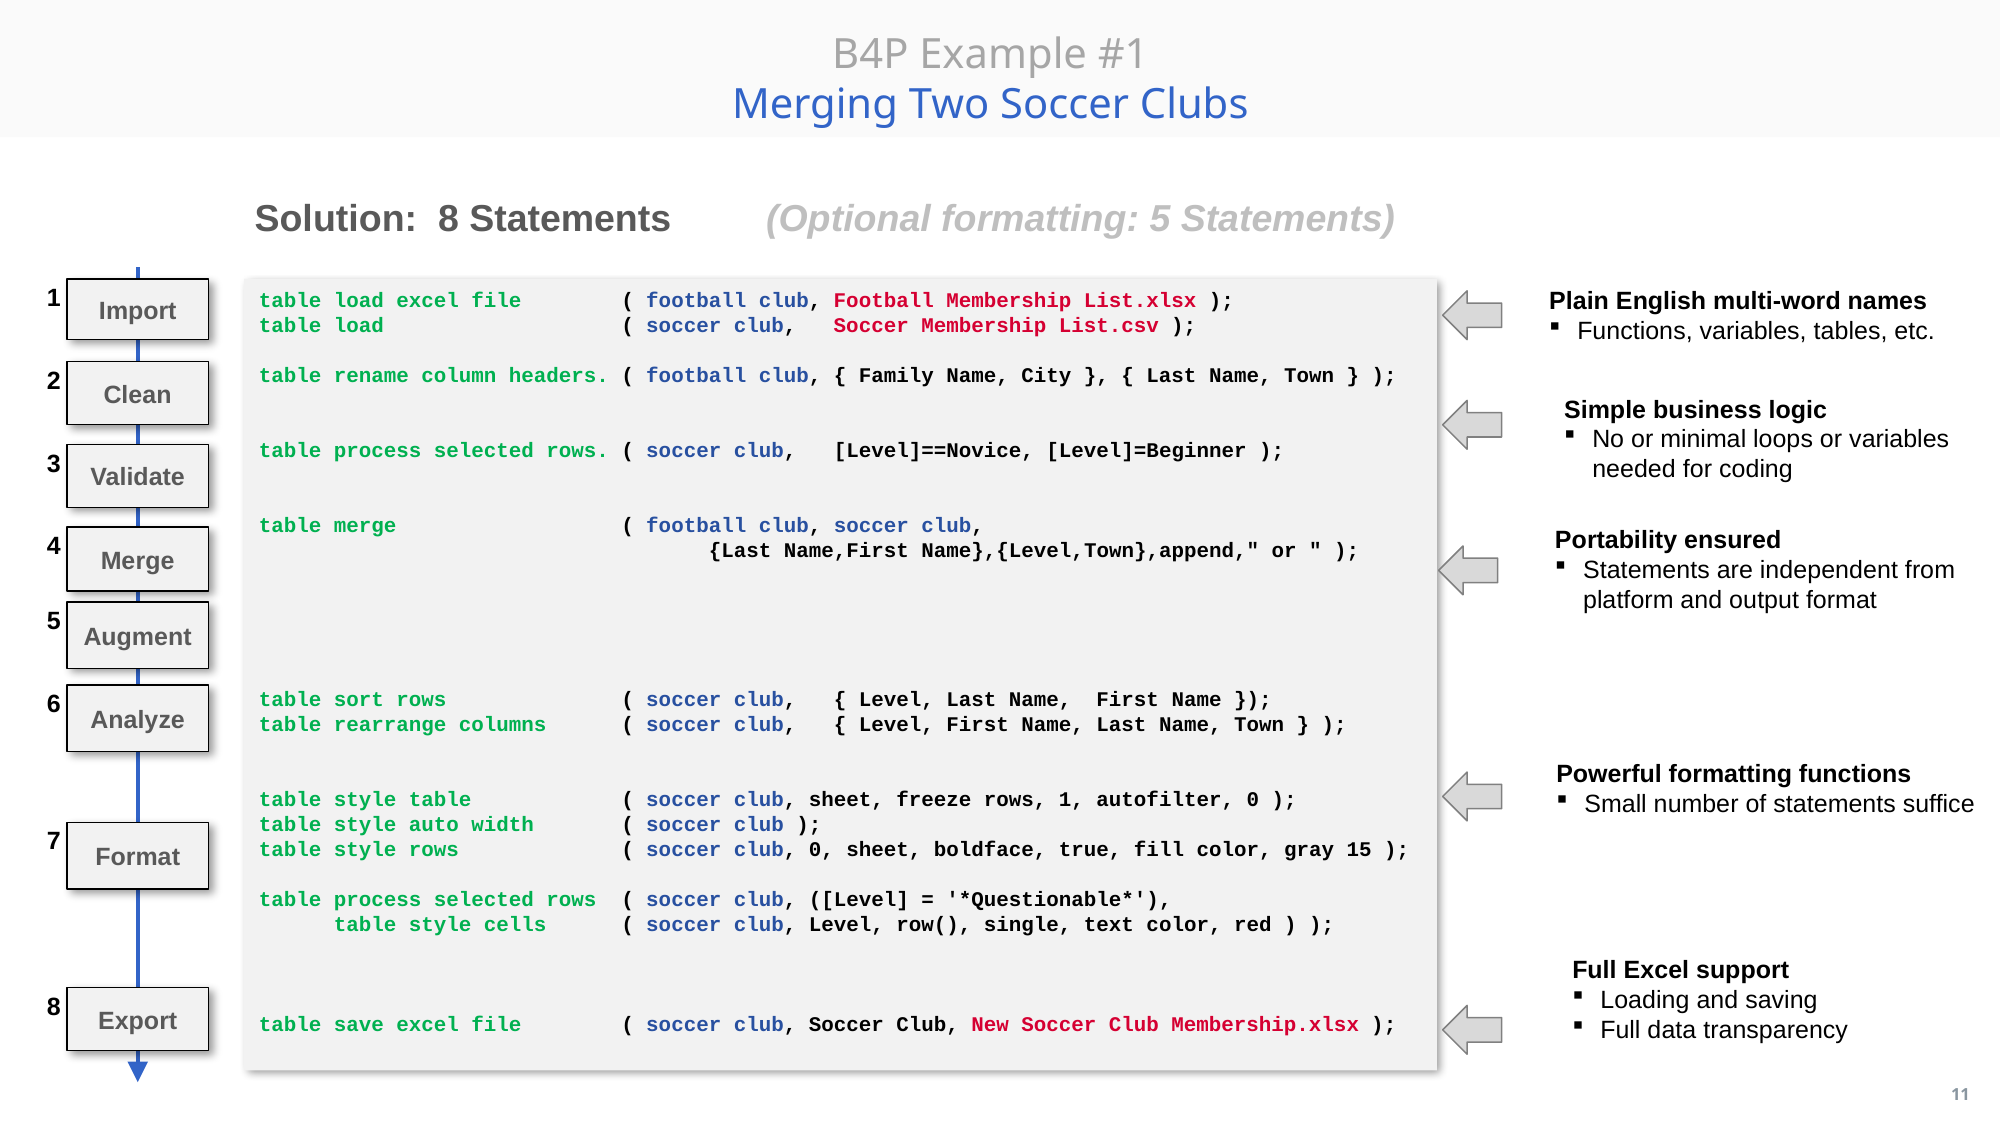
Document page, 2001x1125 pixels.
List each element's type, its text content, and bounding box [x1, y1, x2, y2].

text_box Clean [142, 360, 211, 427]
text_box Import [65, 277, 133, 342]
text_box Powerful formatting functions Small number of statements suffice [1548, 749, 1997, 860]
text_box Augment [142, 602, 211, 671]
text_box 8 [29, 986, 69, 1025]
text_box Portability ensured Statements are independent from platform and output format [1547, 516, 1965, 626]
text_box 5 [29, 600, 69, 640]
text_box Analyze [65, 683, 133, 753]
text_box 6 [29, 683, 69, 722]
text_box 7 [29, 820, 69, 860]
text_box Simple business logic No or minimal loops or variables needed for coding [1556, 385, 1968, 496]
text_box Export [65, 986, 133, 1053]
text_box Import [142, 277, 211, 342]
text_box Full Excel support Loading and saving Full data transparency [1564, 946, 2000, 1056]
text_box 2 [29, 360, 69, 399]
text_box Solution: 8 Statements (Optional formatting: 5 Statements) [239, 186, 1437, 246]
text_box Augment [65, 601, 133, 671]
text_box Clean [65, 360, 133, 427]
text_box B4P Example #1 Merging Two Soccer Clubs [76, 19, 1920, 137]
text_box Plain English multi-word names Functions, variables, tables, etc. [1541, 277, 1970, 360]
text_box Format [65, 820, 133, 891]
text_box 4 [29, 525, 69, 564]
text_box Validate [65, 442, 133, 509]
text_box Analyze [142, 683, 211, 753]
text_box Validate [142, 442, 211, 509]
text_box table load excel file ( football club, Football Membership List.xlsx ); table load ( soccer club, Soccer Membership List.csv ); table rename column headers. ( football club, { Family Name, City }, { Last Name, Town } ); table process selected rows. ( soccer club, [Level]==Novice, [Level]=Beginner ); table merge ( football club, soccer club, {Last Name,First Name},{Level,Town},append," or " ); table sort rows ( soccer club, { Level, Last Name, First Name }); table rearrange columns ( soccer club, { Level, First Name, Last Name, Town } ); table style table ( soccer club, sheet, freeze rows, 1, autofilter, 0 ); table style auto width ( soccer club ); table style rows ( soccer club, 0, sheet, boldface, true, fill color, gray 15 ); table process selected rows ( soccer club, ([Level] = '*Questionable*'), table style cells ( soccer club, Level, row(), single, text color, red ) ); table save excel file ( soccer club, Soccer Club, New Soccer Club Membership.xlsx ); [244, 278, 1437, 1071]
text_box Merge [142, 525, 211, 593]
text_box [1440, 398, 1504, 452]
text_box [1440, 770, 1504, 823]
text_box 1 [29, 277, 69, 316]
text_box [1440, 288, 1504, 342]
text_box Export [142, 986, 211, 1053]
text_box 3 [29, 442, 69, 482]
text_box Merge [65, 525, 133, 593]
text_box Format [142, 820, 211, 891]
text_box [1436, 544, 1500, 597]
text_box [1440, 1003, 1504, 1057]
